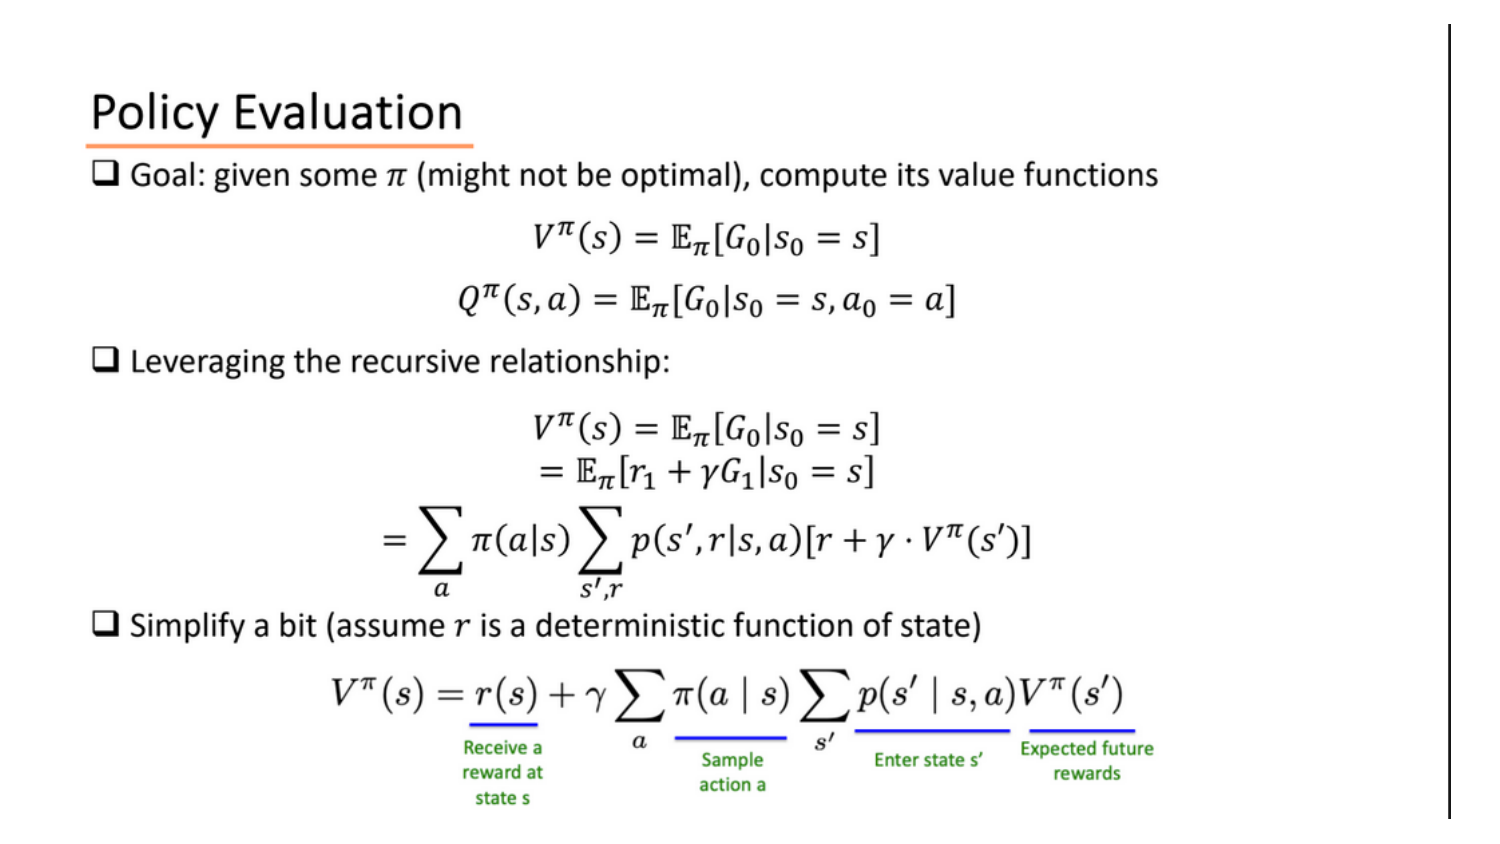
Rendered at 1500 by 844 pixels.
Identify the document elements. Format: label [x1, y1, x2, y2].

picture [24, 24, 1451, 819]
